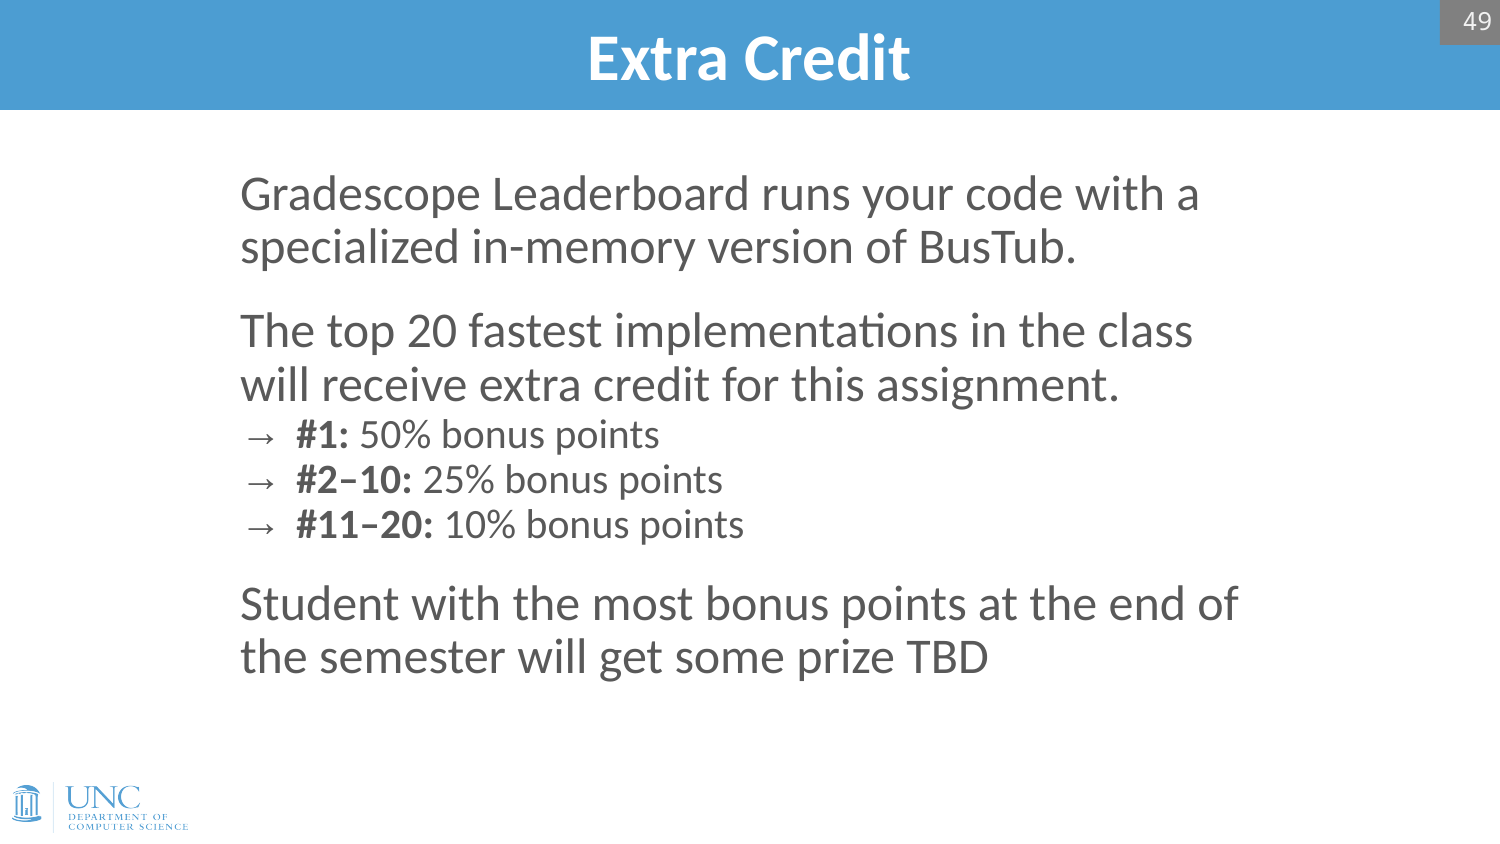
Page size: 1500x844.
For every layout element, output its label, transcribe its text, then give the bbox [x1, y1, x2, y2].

picture [12, 782, 188, 833]
title Extra Credit [0, 0, 1500, 110]
text_box 49 [1439, 0, 1500, 45]
list Gradescope Leaderboard runs your code with a specialized in-memory version of BusTub. The top 20 fastest implementations in the class will receive extra credit for this assignment. #1: 50% bonus points #2–10: 25% bonus points #11–20: 10% bonus points Student with the most bonus points at the end of the semester will get some prize TBD [225, 159, 1275, 760]
